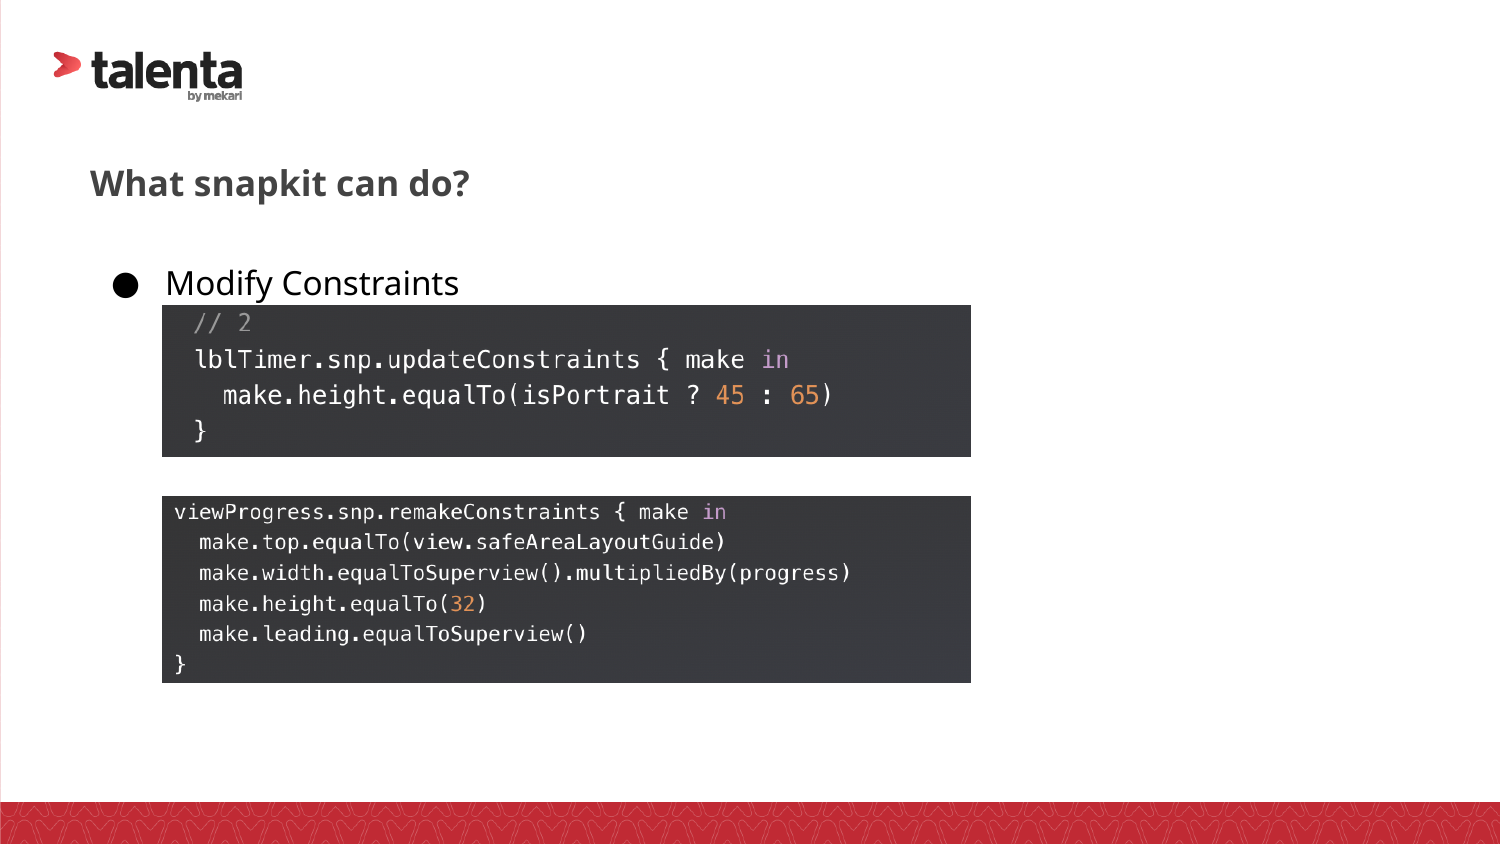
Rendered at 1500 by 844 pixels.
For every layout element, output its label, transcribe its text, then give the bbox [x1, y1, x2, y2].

picture [0, 0, 1500, 844]
title What snapkit can do? [90, 155, 941, 209]
list Modify Constraints [90, 256, 1449, 723]
